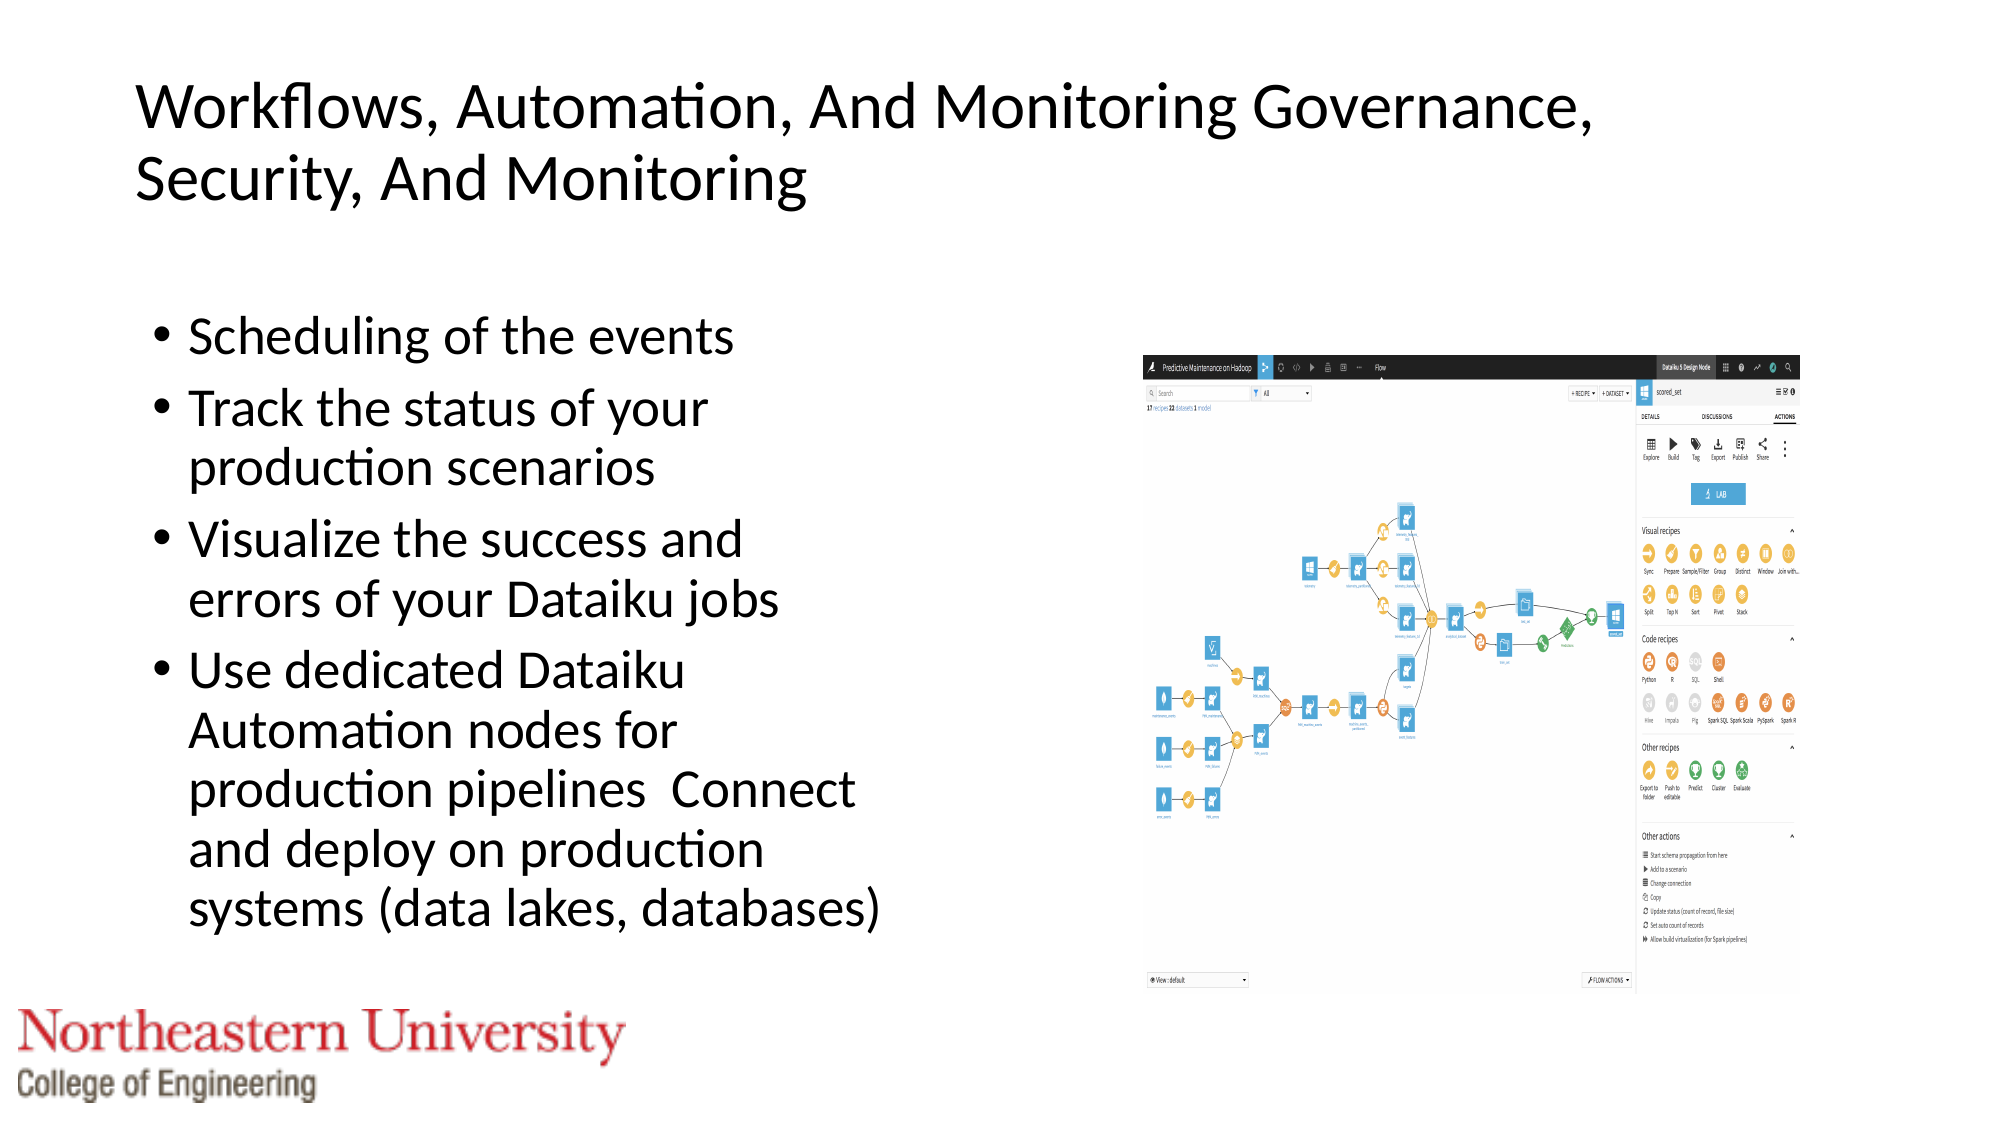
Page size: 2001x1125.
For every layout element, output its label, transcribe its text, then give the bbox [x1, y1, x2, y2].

title Workflows, Automation, And Monitoring Governance, Security, And Monitoring [120, 24, 1771, 263]
picture [1143, 355, 1800, 994]
picture [18, 1009, 626, 1103]
list Scheduling of the events Track the status of your production scenarios Visualize the success and errors of your Dataiku jobs Use dedicated Dataiku Automation nodes for production pipelines Connect and deploy on production systems (data lakes, databases) [137, 299, 900, 1014]
